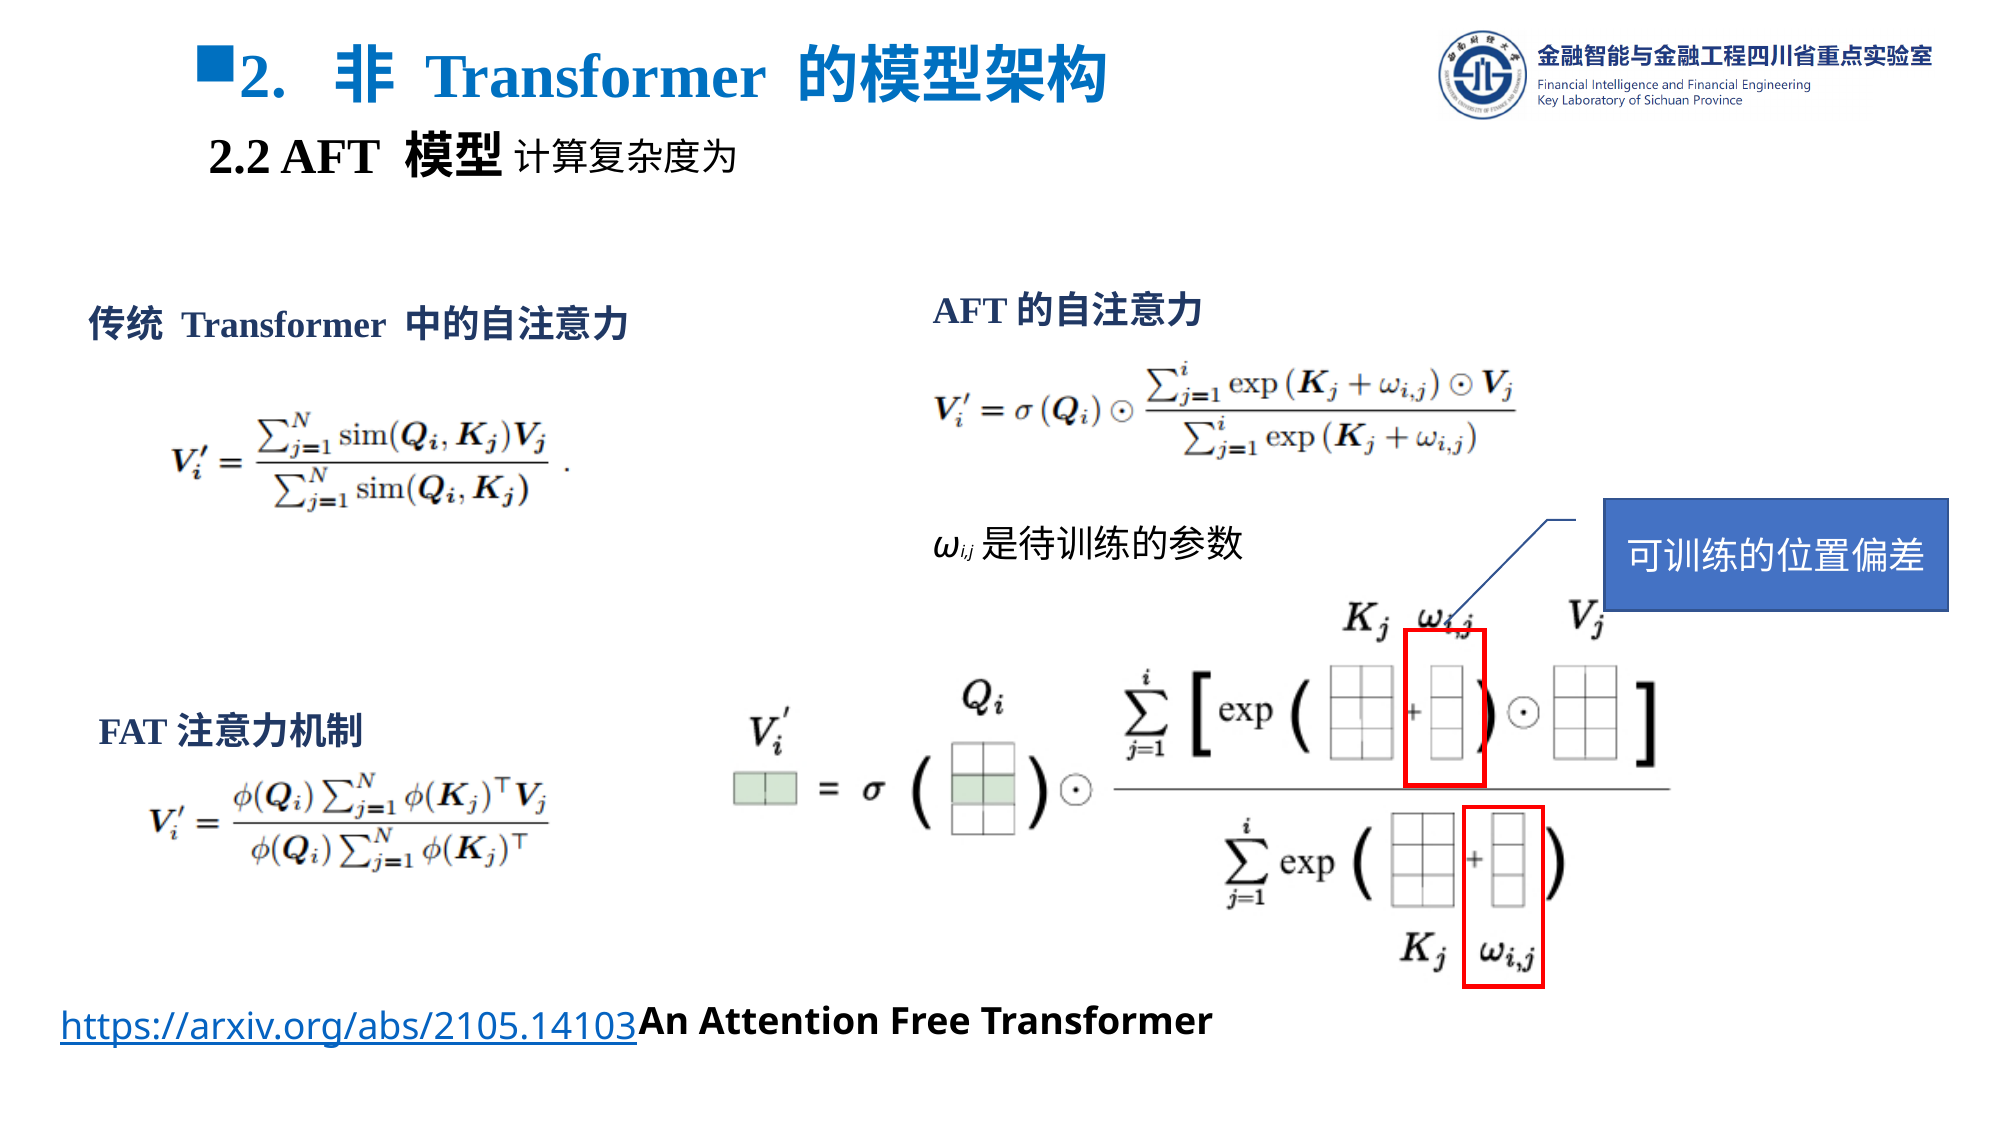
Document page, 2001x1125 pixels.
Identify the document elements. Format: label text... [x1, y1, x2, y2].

picture [1436, 28, 1935, 121]
text_box 传统 Transformer 中的自注意力 [74, 292, 700, 352]
text_box 2. 非 Transformer 的模型架构 [177, 27, 1159, 117]
text_box An Attention Free Transformer [623, 989, 1625, 1050]
text_box AFT的自注意力 [918, 278, 1544, 338]
text_box 2.2 AFT 模型 [193, 117, 546, 192]
picture [134, 393, 605, 525]
text_box 可训练的位置偏差 [1603, 498, 1949, 612]
picture [105, 760, 583, 883]
picture [699, 565, 1711, 1002]
text_box ωi,j 是待训练的参数 [918, 512, 1918, 572]
text_box FAT注意力机制 [83, 699, 529, 760]
picture [900, 352, 1562, 471]
text_box https://arxiv.org/abs/2105.14103 [45, 994, 1046, 1106]
